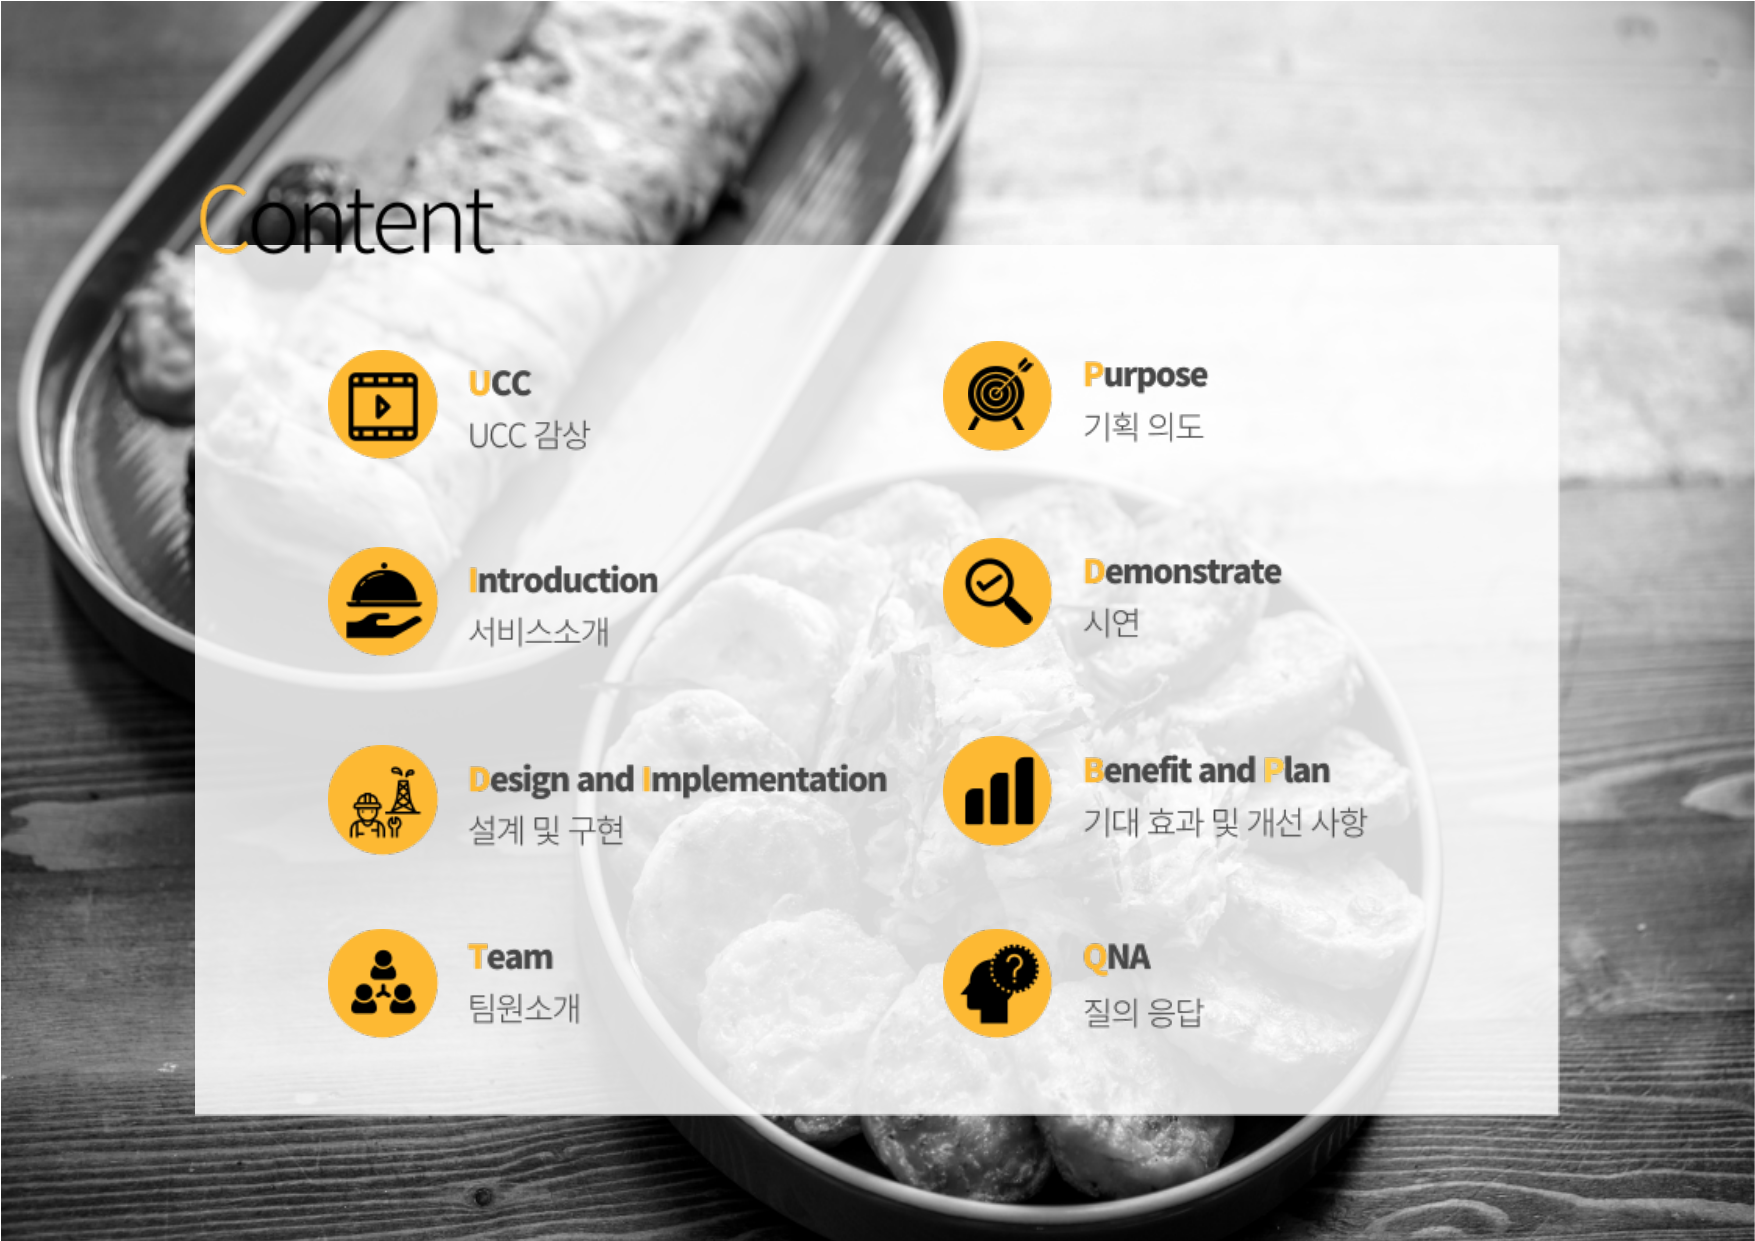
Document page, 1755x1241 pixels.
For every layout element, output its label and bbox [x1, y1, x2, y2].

text_box [328, 928, 439, 1040]
text_box [1, 1, 1755, 1241]
text_box [954, 942, 1042, 1030]
text_box [943, 736, 1054, 847]
picture [463, 355, 606, 475]
text_box [194, 244, 1560, 1117]
picture [1077, 543, 1297, 663]
text_box [345, 560, 424, 640]
text_box [964, 755, 1035, 826]
picture [463, 928, 599, 1040]
picture [1077, 928, 1219, 1052]
text_box [347, 764, 423, 840]
picture [1077, 346, 1224, 467]
text_box [943, 538, 1054, 649]
text_box [328, 745, 439, 856]
picture [463, 552, 673, 672]
text_box [328, 350, 439, 461]
text_box [943, 341, 1054, 452]
text_box [943, 928, 1054, 1040]
text_box [968, 357, 1034, 431]
text_box [350, 949, 417, 1015]
picture [1077, 741, 1383, 862]
picture [463, 750, 909, 870]
text_box [963, 555, 1034, 626]
text_box [328, 547, 439, 658]
text_box [344, 368, 423, 447]
picture [181, 137, 537, 296]
